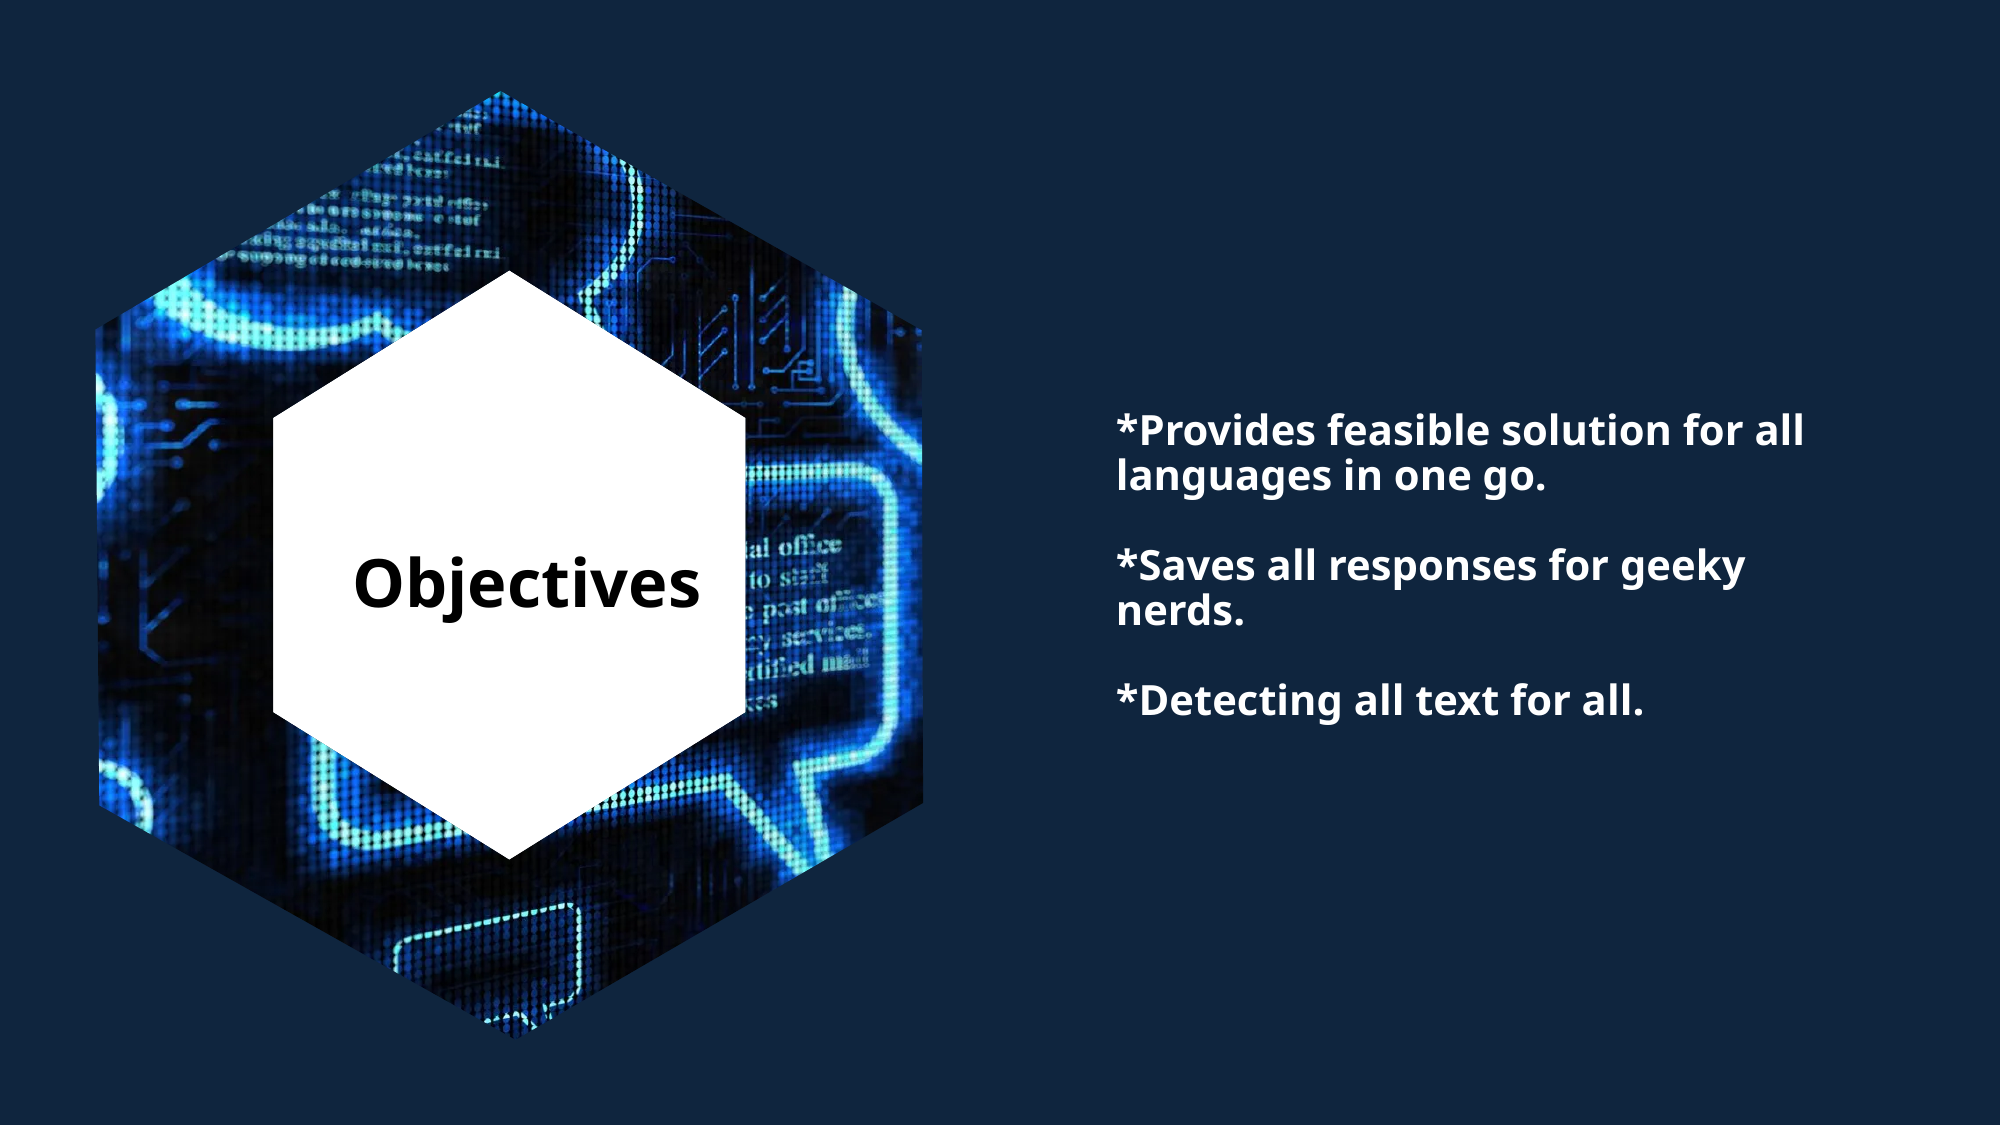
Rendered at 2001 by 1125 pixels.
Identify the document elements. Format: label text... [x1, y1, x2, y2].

title *Provides feasible solution for all languages in one go. *Saves all responses for geeky nerds. *Detecting all text for all. [1100, 330, 1830, 787]
picture [95, 91, 924, 1040]
